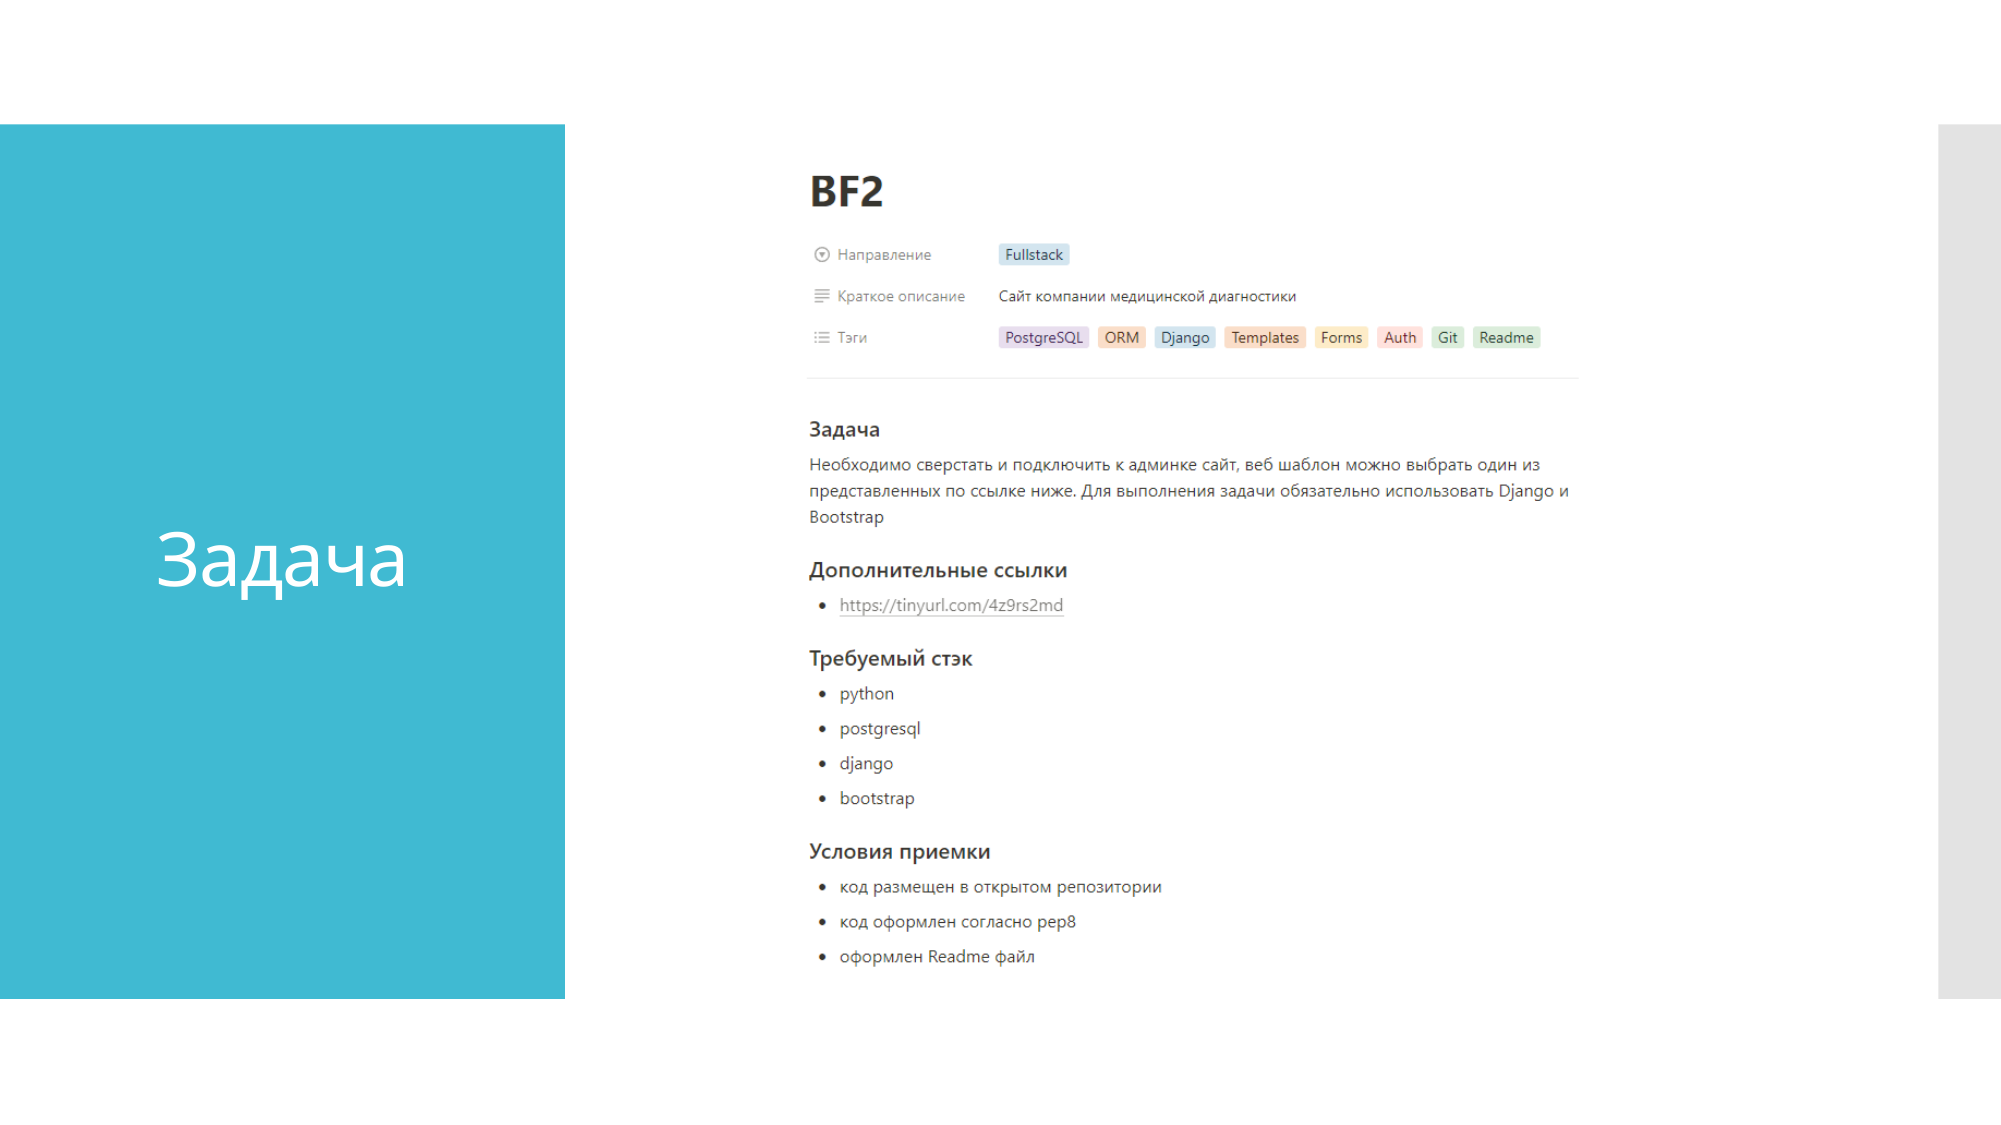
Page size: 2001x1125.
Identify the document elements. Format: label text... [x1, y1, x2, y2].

title Задача [41, 184, 525, 940]
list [759, 141, 1643, 982]
